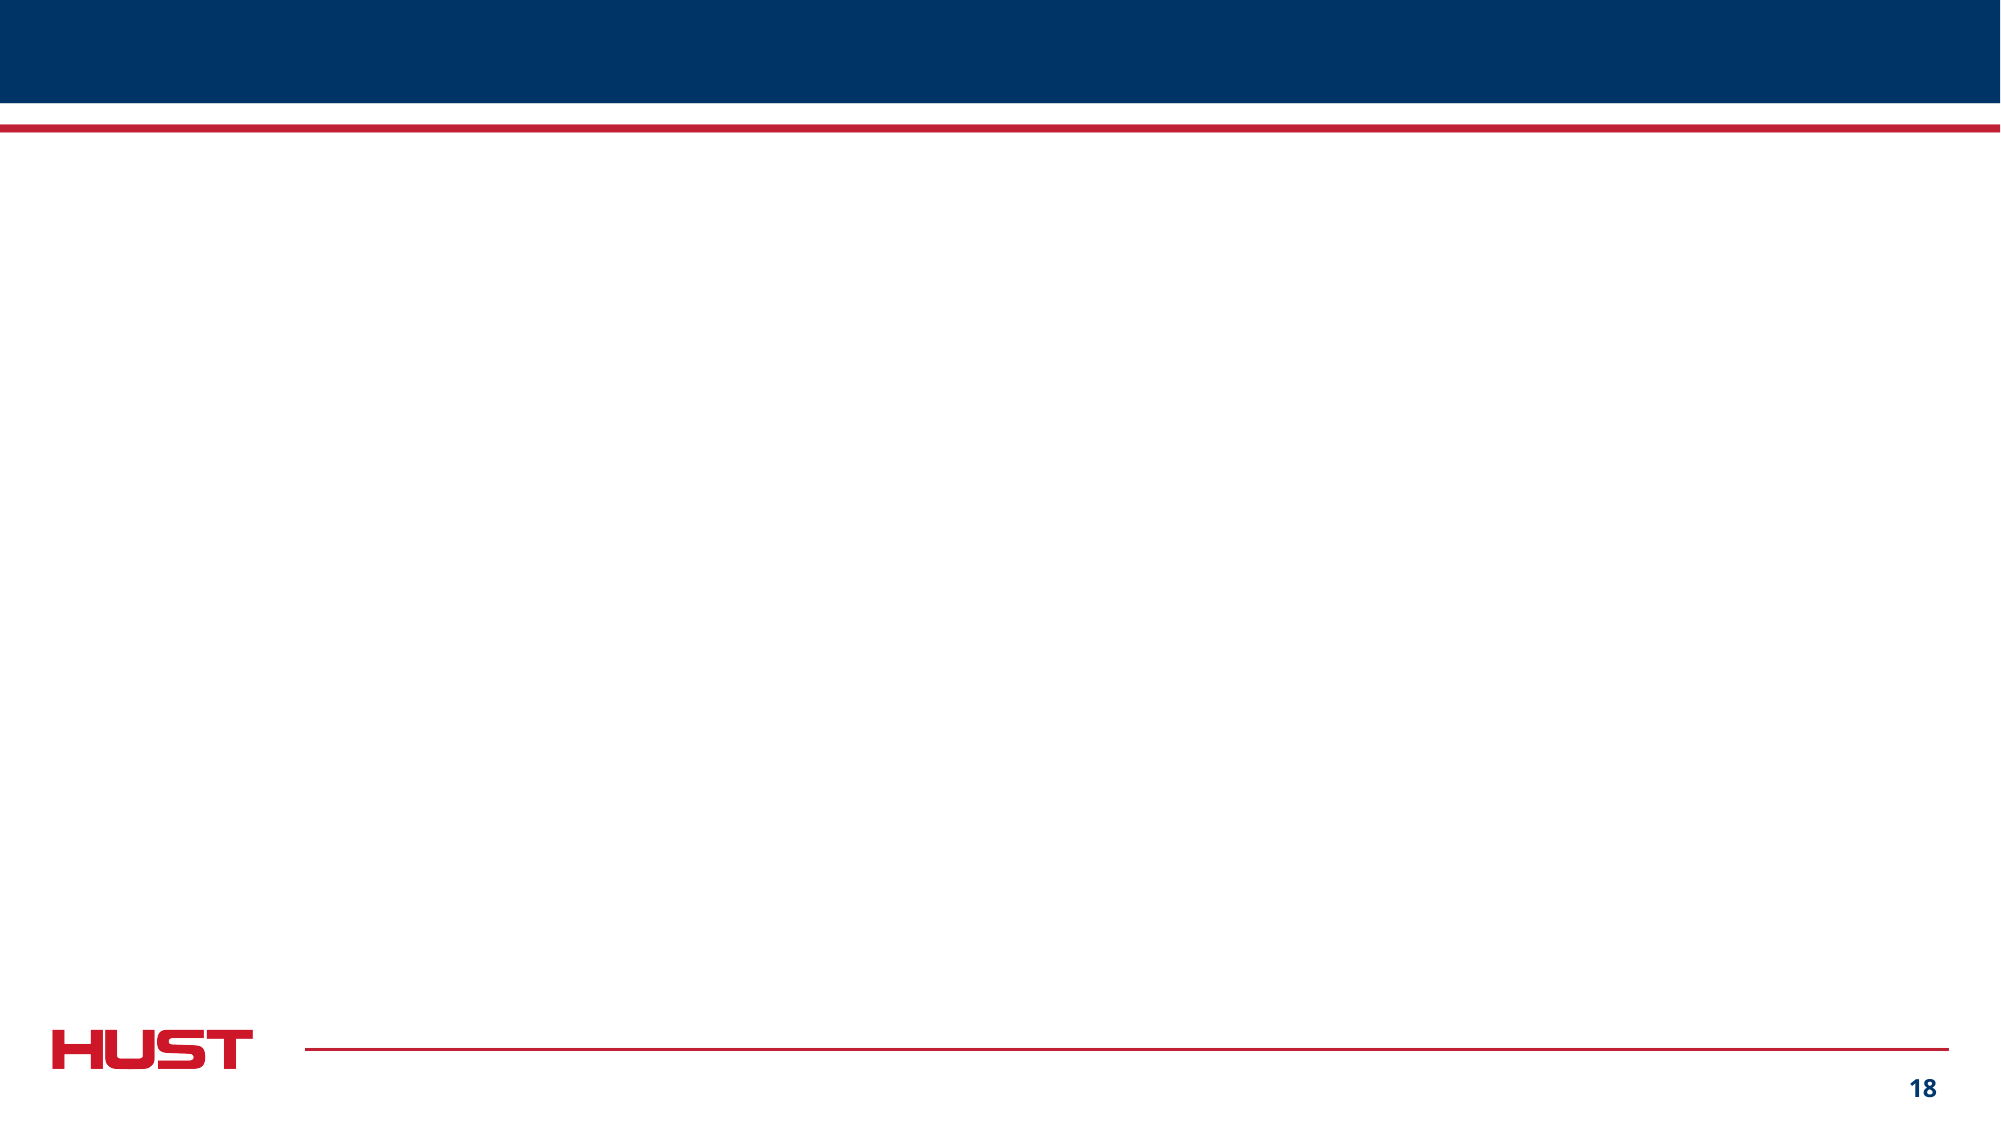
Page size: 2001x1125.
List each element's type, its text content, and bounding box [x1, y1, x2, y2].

picture [0, 0, 2001, 1125]
slide_number 18 [1502, 1065, 1953, 1125]
